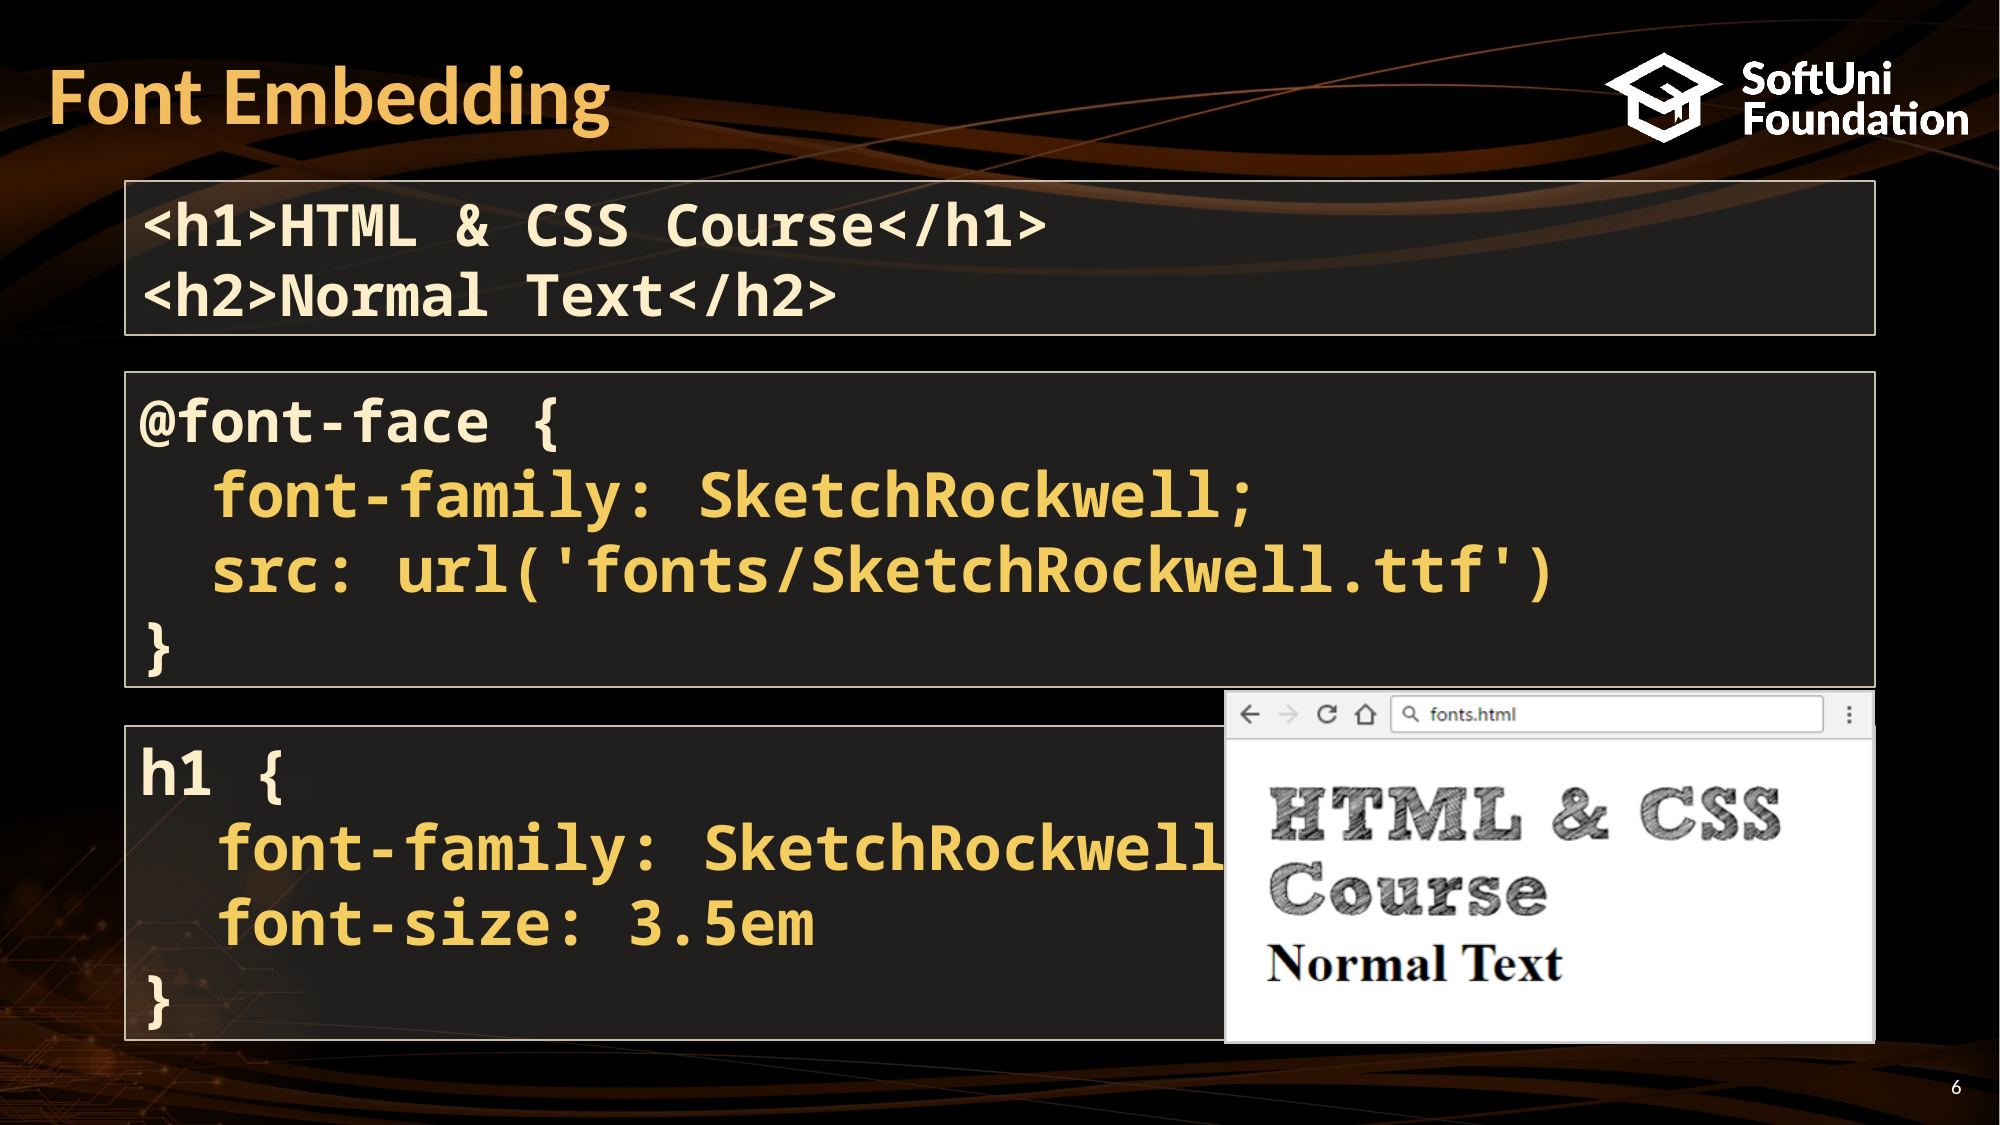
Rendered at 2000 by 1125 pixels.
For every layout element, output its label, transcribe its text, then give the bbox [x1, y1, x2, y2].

text_box @font-face { font-family: SketchRockwell; src: url('fonts/SketchRockwell.ttf') } [125, 372, 1875, 687]
title Font Embedding [30, 6, 1602, 189]
text_box h1 { font-family: SketchRockwell; font-size: 3.5em } [125, 725, 1224, 1041]
picture [0, 0, 2000, 1125]
slide_number 6 [1897, 1070, 1968, 1103]
text_box <h1>HTML & CSS Course</h1> <h2>Normal Text</h2> [125, 180, 1875, 336]
